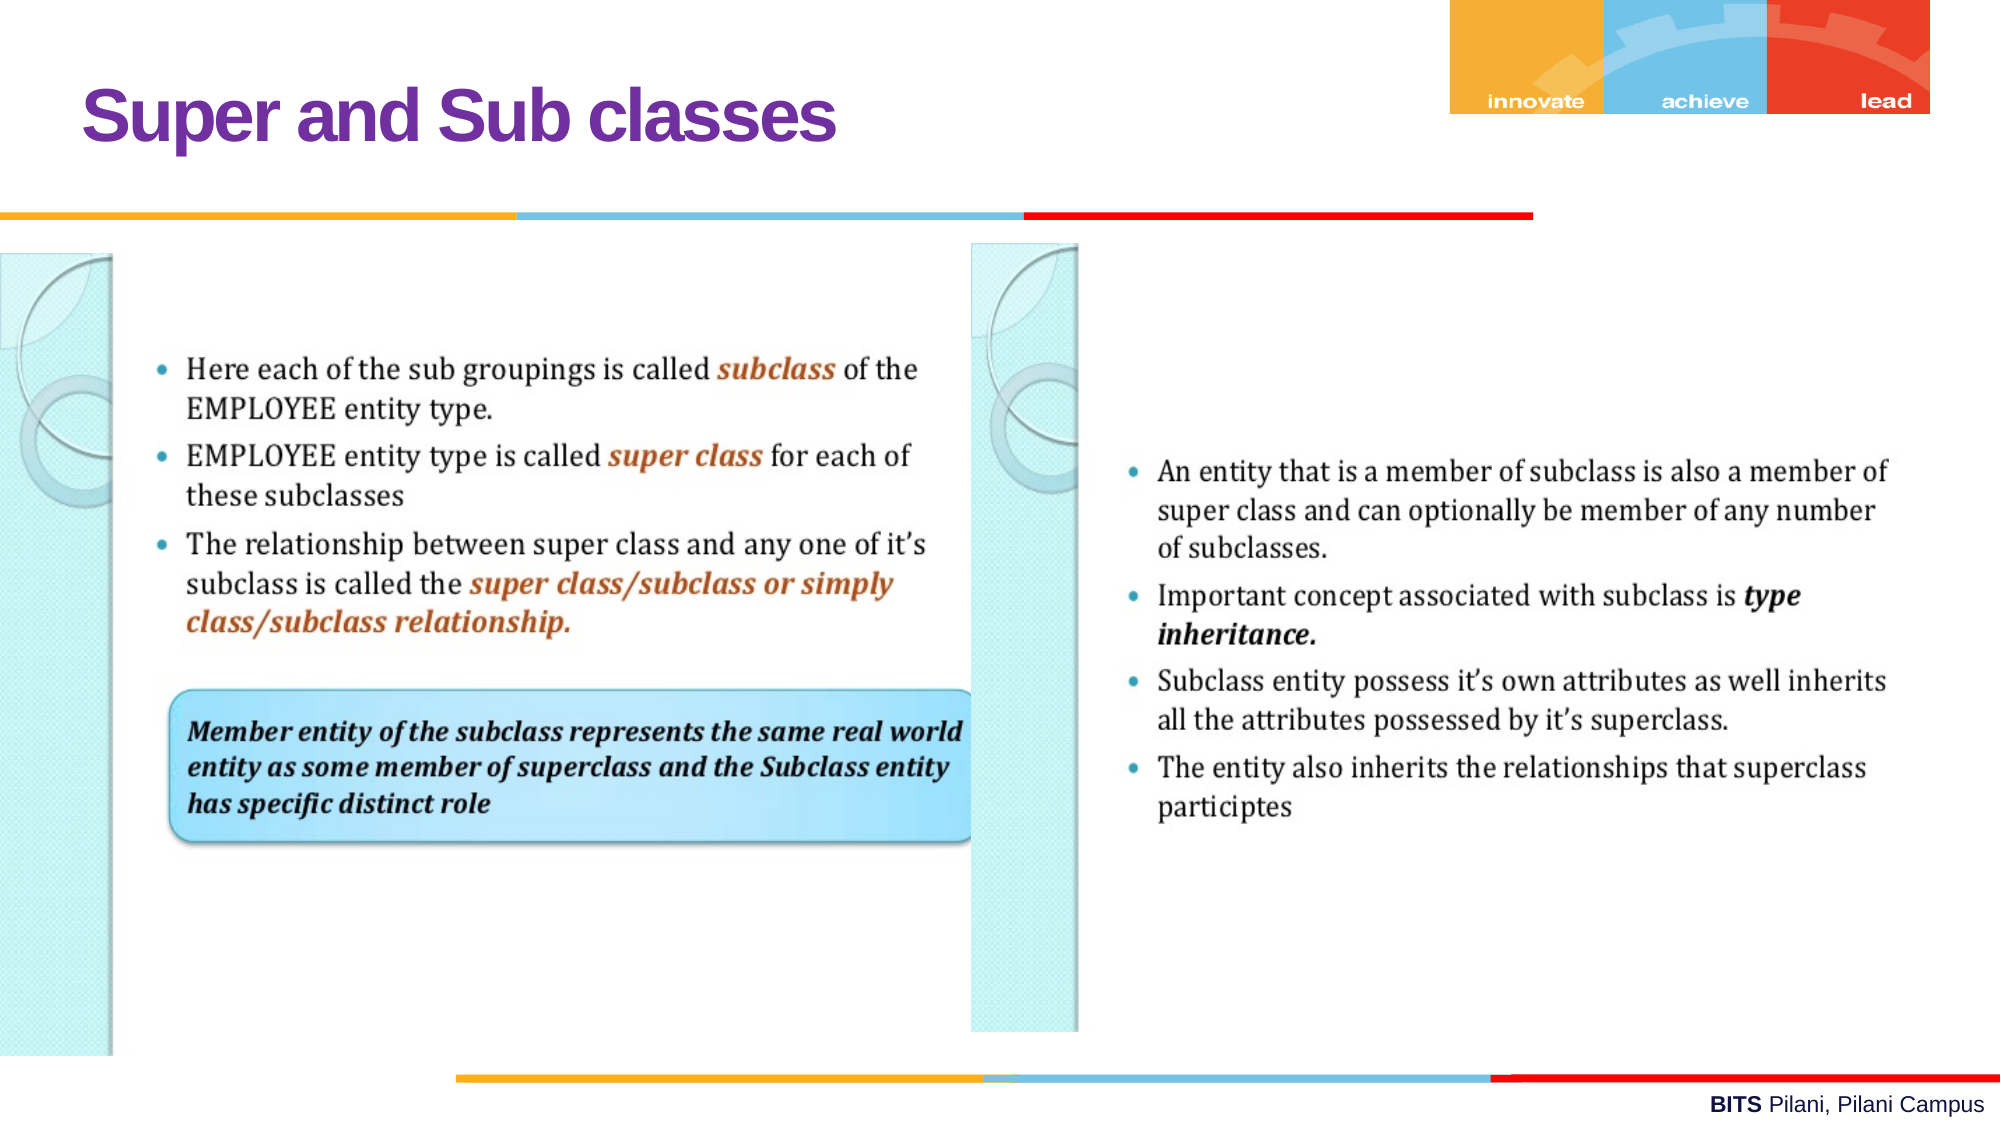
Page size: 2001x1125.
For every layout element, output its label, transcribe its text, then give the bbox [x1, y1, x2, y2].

list Super and Sub classes [66, 24, 1450, 213]
picture [0, 243, 1941, 1056]
picture [1449, 0, 1930, 114]
